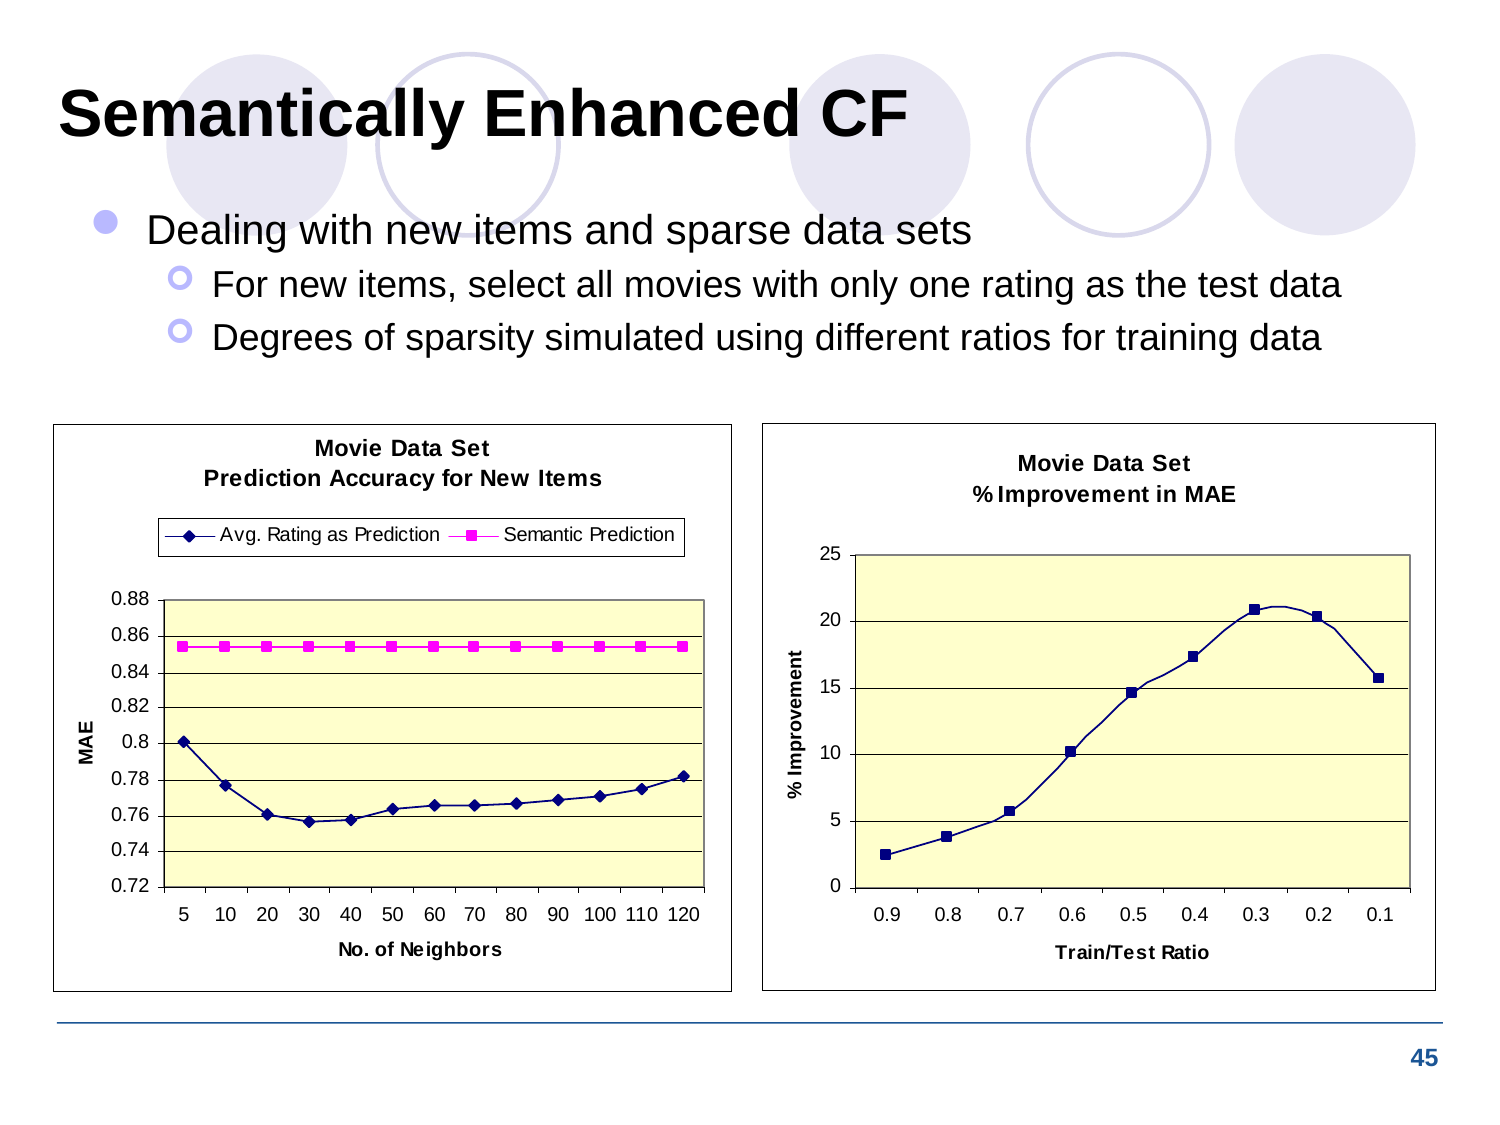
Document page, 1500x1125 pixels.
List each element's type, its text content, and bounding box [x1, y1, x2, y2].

title Semantically Enhanced CF [43, 49, 1416, 170]
slide_number 45 [1103, 1034, 1454, 1086]
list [43, 414, 743, 1001]
list Dealing with new items and sparse data sets For new items, select all movies with only one rating as the test data Degrees of sparsity simulated using different ratios for training data [75, 195, 1425, 400]
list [752, 414, 1446, 1000]
